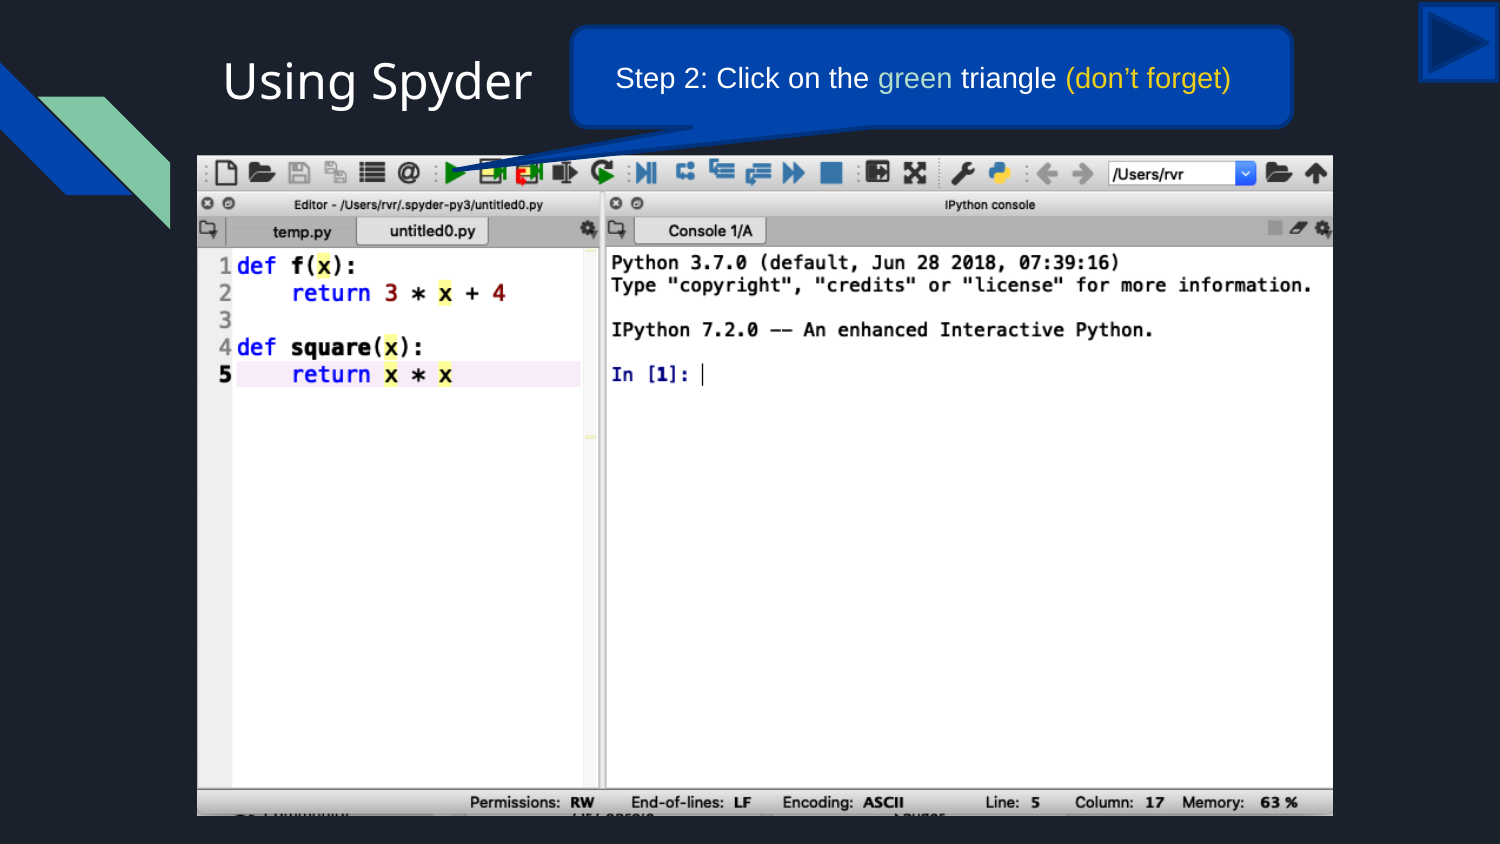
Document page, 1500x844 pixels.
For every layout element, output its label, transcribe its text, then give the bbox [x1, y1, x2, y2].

picture [196, 155, 1333, 816]
title Using Spyder [207, 34, 659, 149]
title Using Spyder [691, 34, 1363, 149]
text_box [1418, 2, 1499, 83]
text_box Step 2: Click on the green triangle (don’t forget) [537, 24, 1295, 153]
